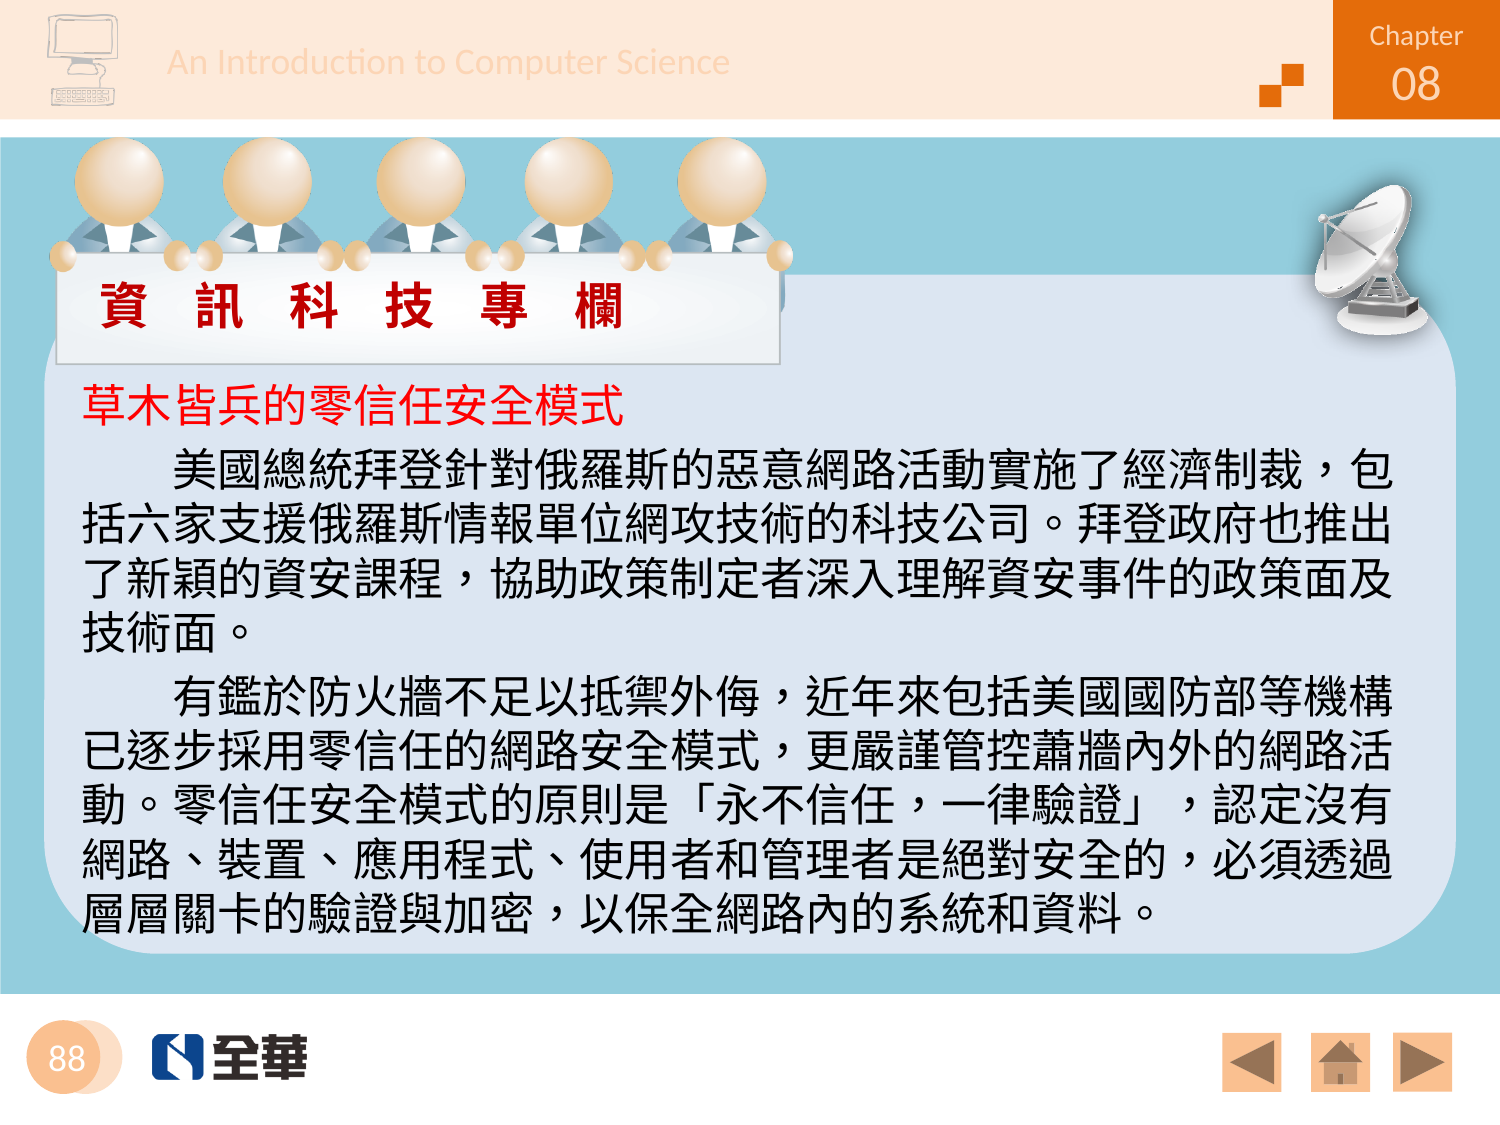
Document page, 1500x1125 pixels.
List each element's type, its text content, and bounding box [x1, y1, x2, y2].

list 草木皆兵的零信任安全模式 美國總統拜登針對俄羅斯的惡意網路活動實施了經濟制裁，包括六家支援俄羅斯情報單位網攻技術的科技公司。拜登政府也推出了新穎的資安課程，協助政策制定者深入理解資安事件的政策面及技術面。 有鑑於防火牆不足以抵禦外侮，近年來包括美國國防部等機構已逐步採用零信任的網路安全模式，更嚴謹管控蕭牆內外的網路活動。零信任安全模式的原則是「永不信任，一律驗證」，認定沒有網路、裝置、應用程式、使用者和管理者是絕對安全的，必須透過層層關卡的驗證與加密，以保全網路內的系統和資料。 [66, 370, 1417, 954]
picture [152, 1034, 307, 1080]
picture [47, 14, 118, 106]
picture [1315, 185, 1436, 335]
picture [47, 137, 793, 371]
